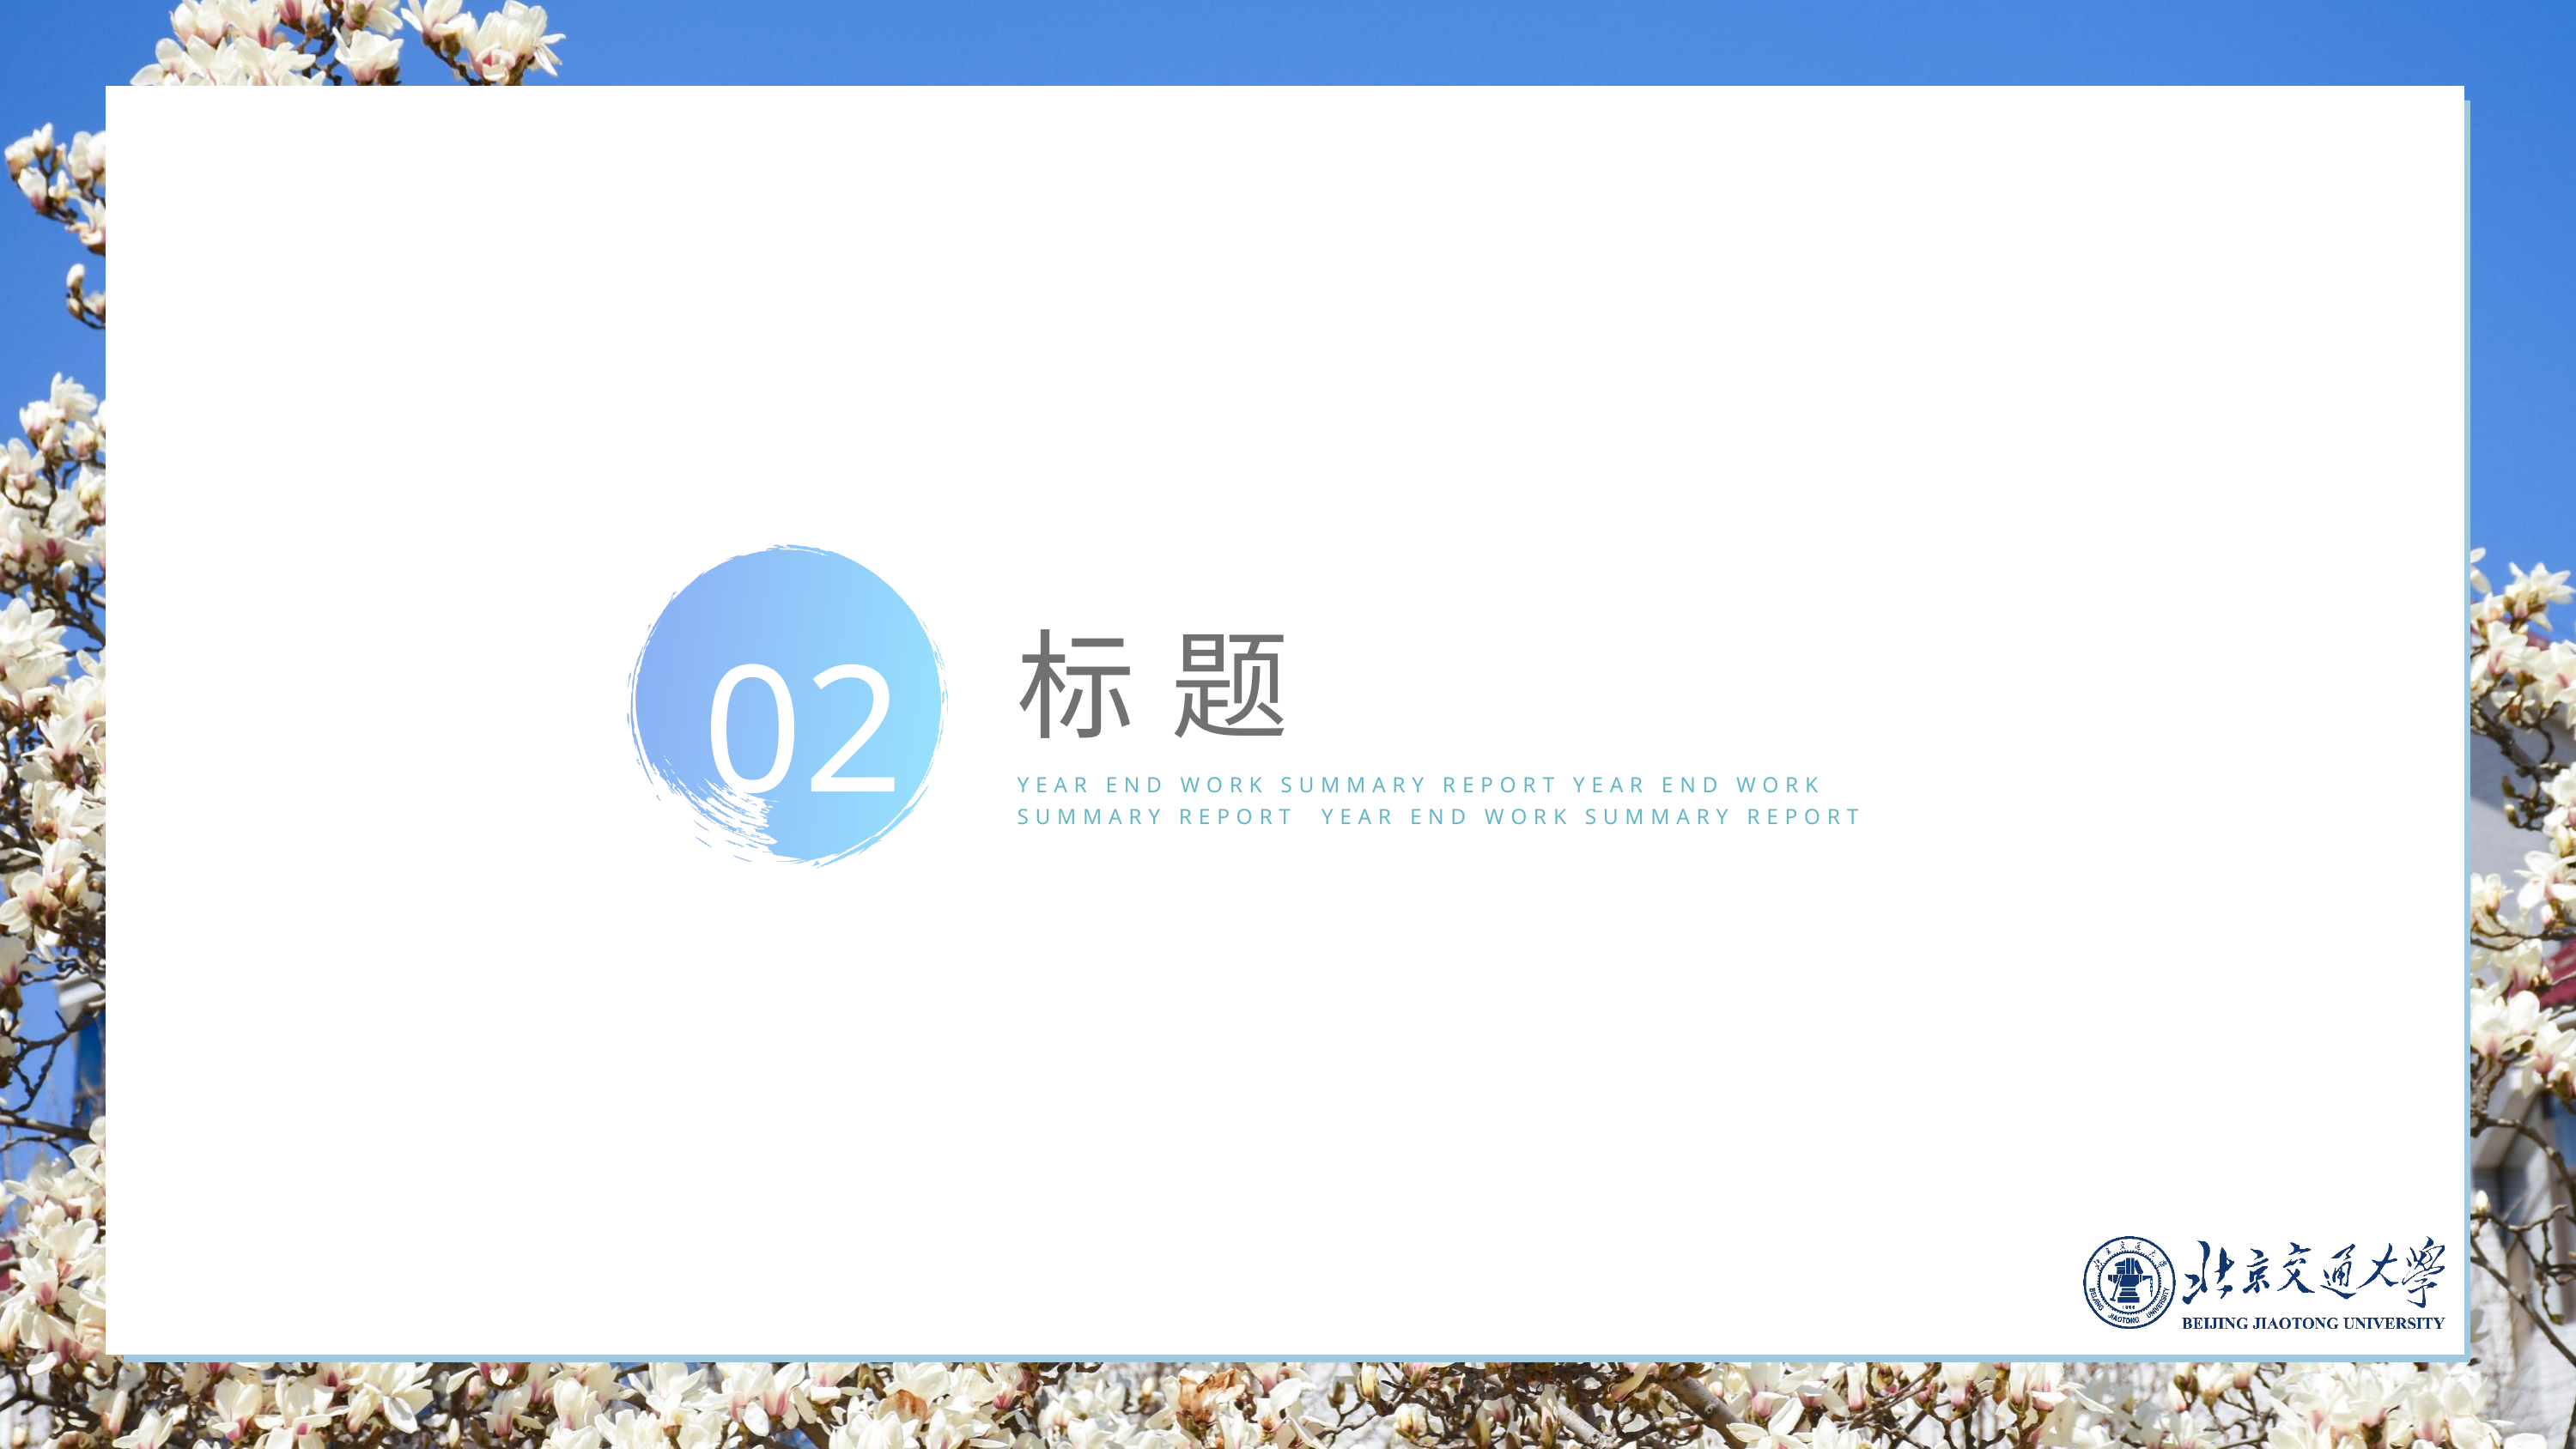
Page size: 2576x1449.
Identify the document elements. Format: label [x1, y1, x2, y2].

text_box [105, 85, 2471, 1363]
picture [0, 0, 2576, 1449]
text_box [627, 543, 1949, 869]
